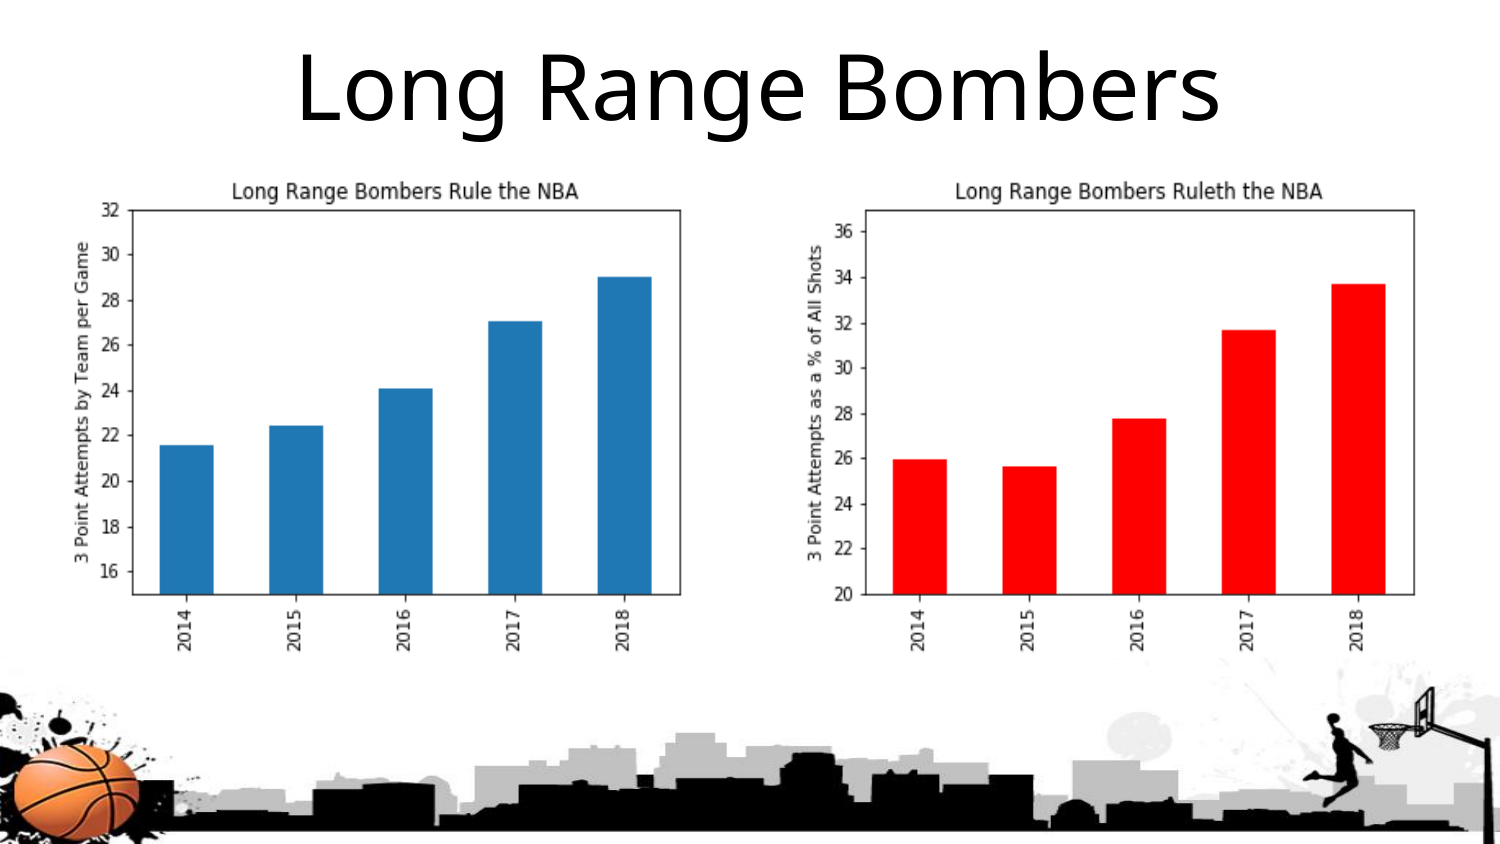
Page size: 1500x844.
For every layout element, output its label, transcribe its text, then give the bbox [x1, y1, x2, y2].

picture [0, 0, 1500, 844]
text_box Long Range Bombers [123, 13, 1395, 108]
